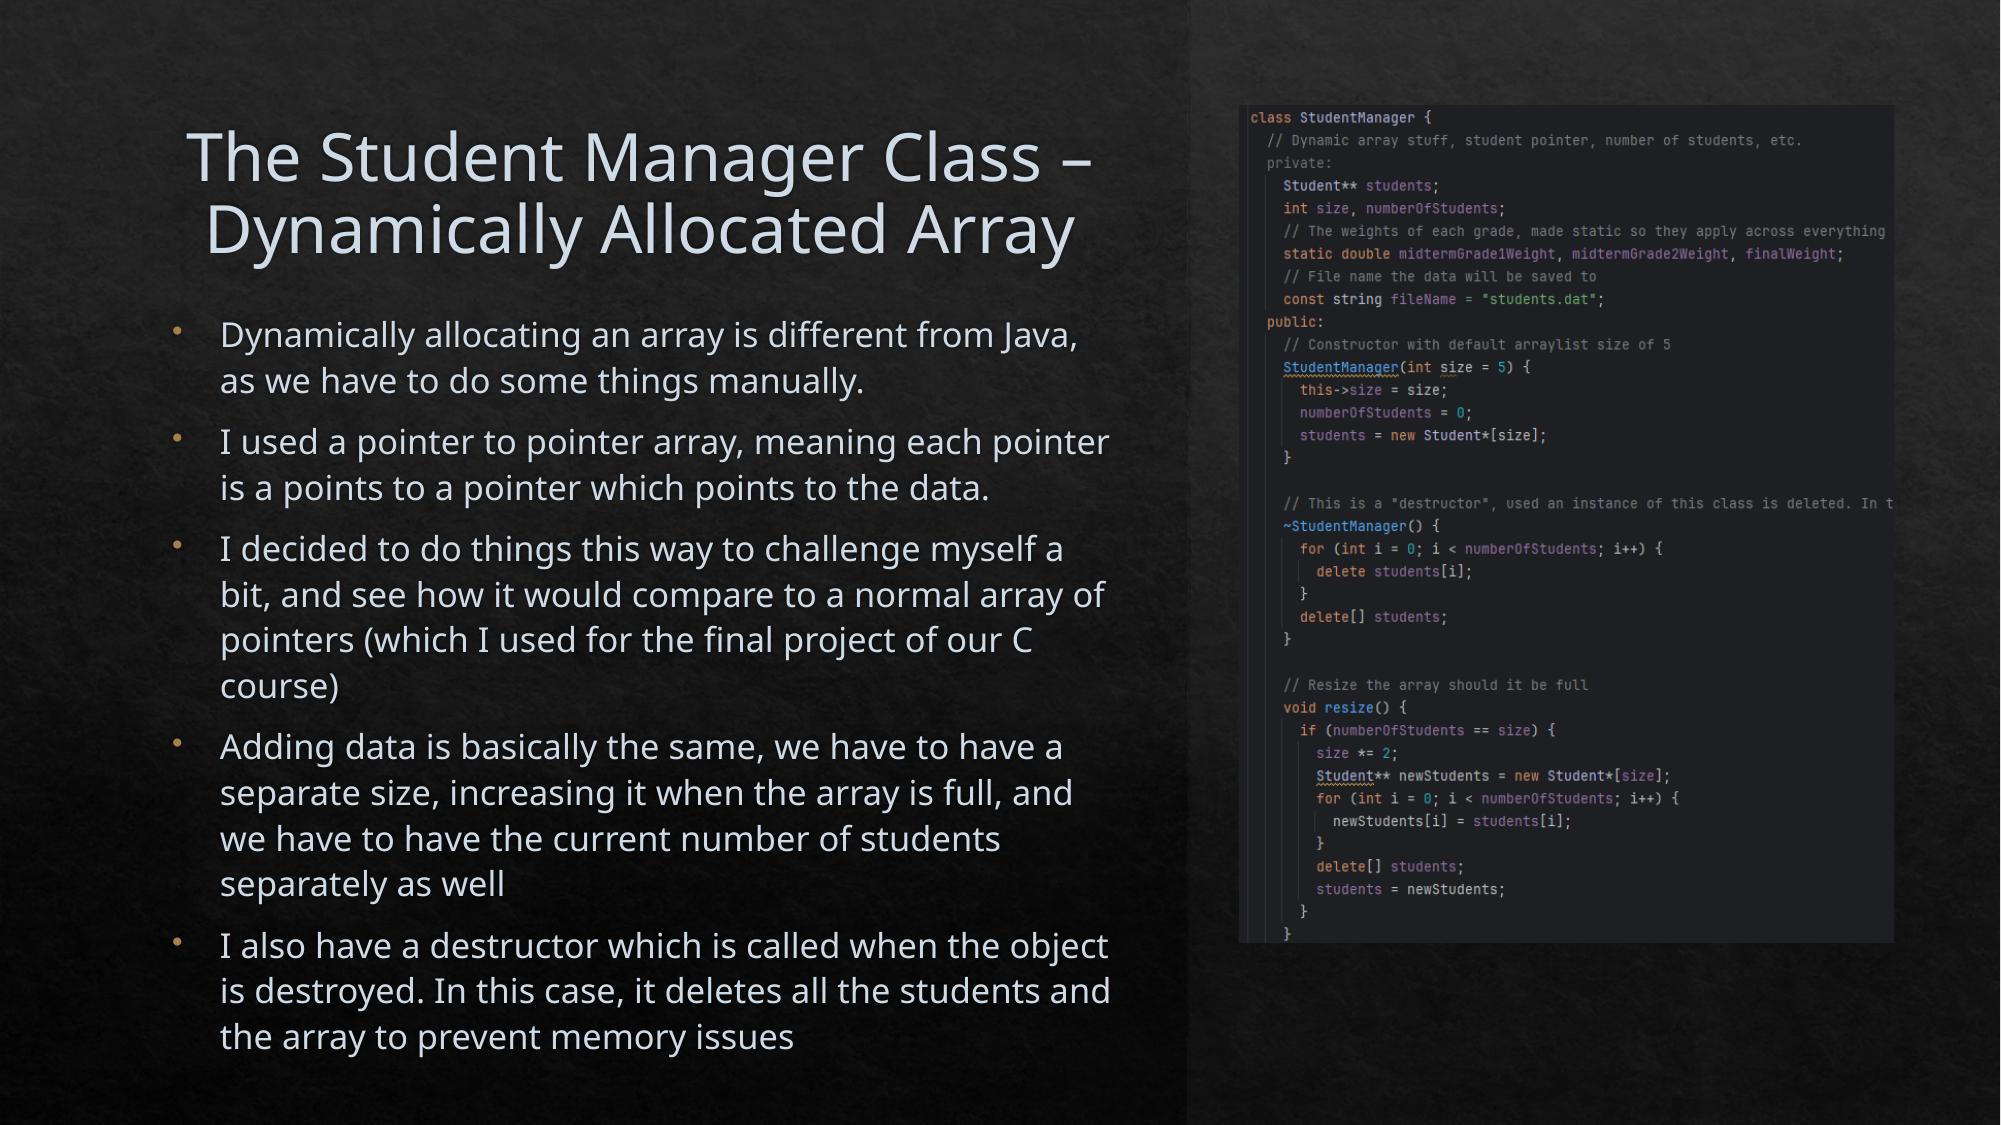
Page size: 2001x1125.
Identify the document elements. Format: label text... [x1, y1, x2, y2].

title The Student Manager Class – Dynamically Allocated Array [149, 99, 1131, 277]
picture [1186, 0, 2000, 1125]
list Dynamically allocating an array is different from Java, as we have to do some things manually. I used a pointer to pointer array, meaning each pointer is a points to a pointer which points to the data. I decided to do things this way to challenge myself a bit, and see how it would compare to a normal array of pointers (which I used for the final project of our C course) Adding data is basically the same, we have to have a separate size, increasing it when the array is full, and we have to have the current number of students separately as well I also have a destructor which is called when the object is destroyed. In this case, it deletes all the students and the array to prevent memory issues [152, 278, 1134, 1087]
text_box [0, 0, 1181, 1125]
